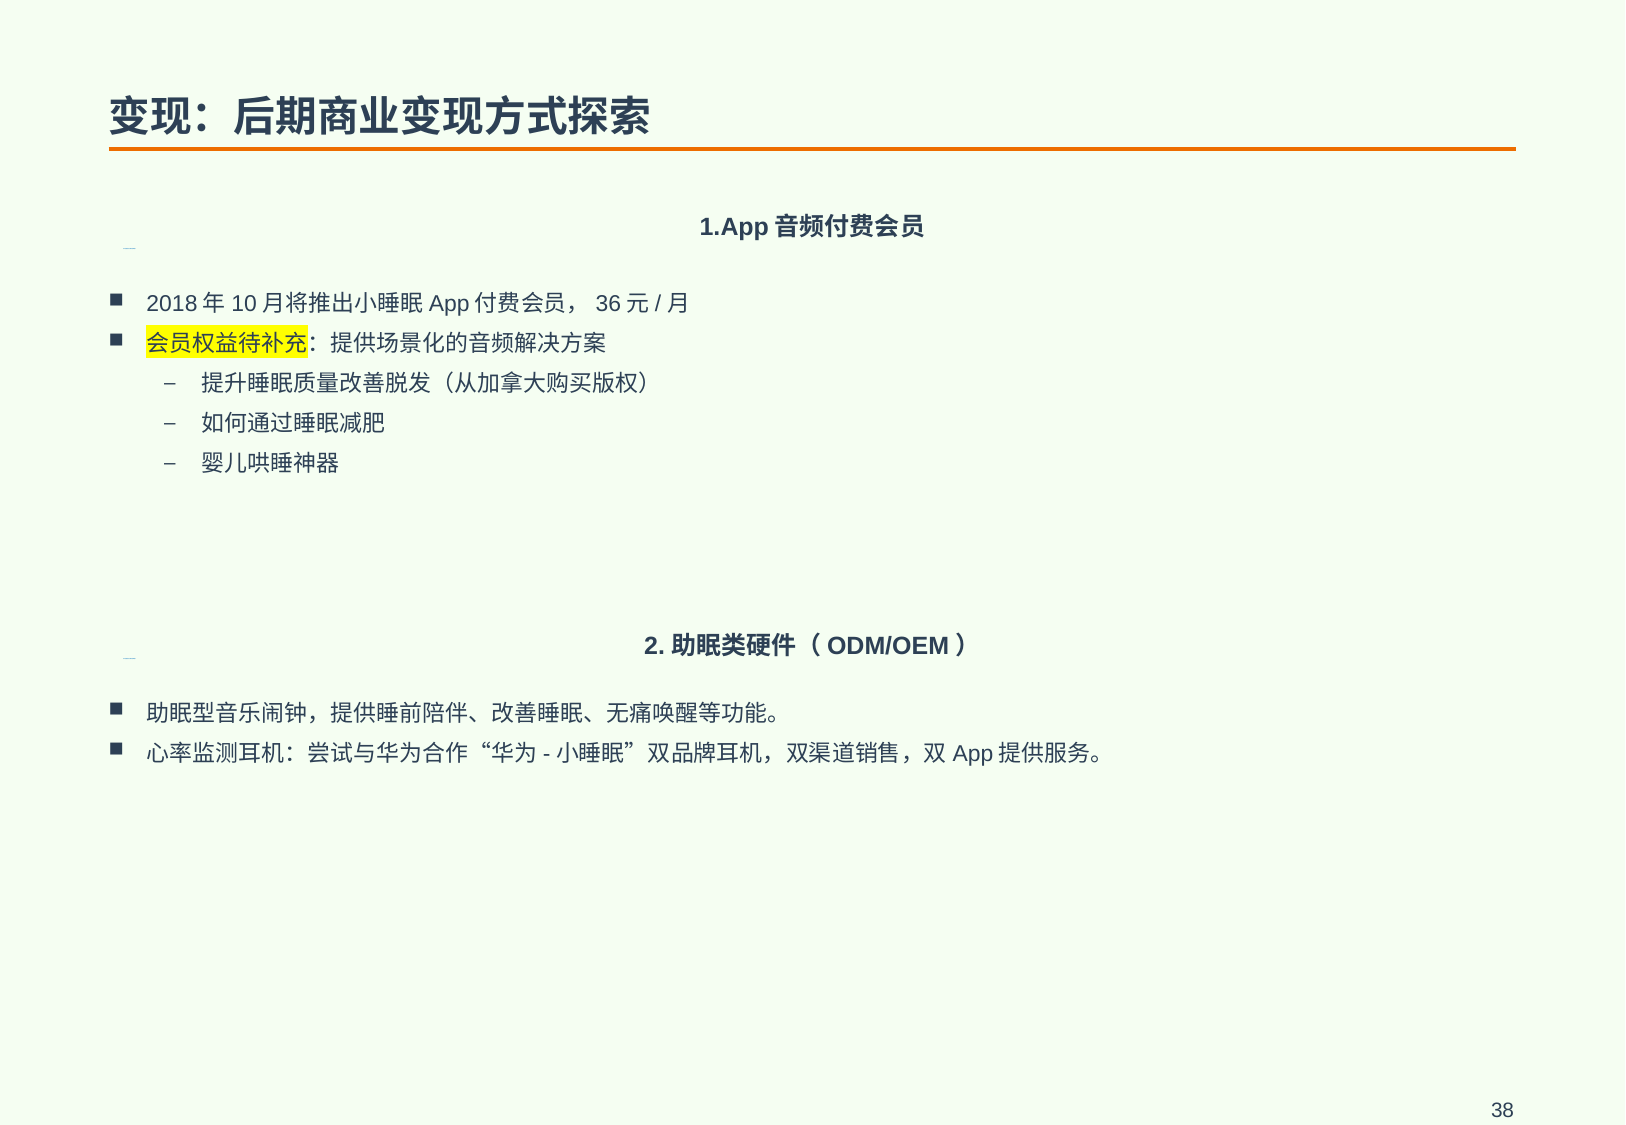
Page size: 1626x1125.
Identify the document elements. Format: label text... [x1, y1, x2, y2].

list 2.助眠类硬件（ODM/OEM） [108, 622, 1517, 668]
list 助眠型音乐闹钟，提供睡前陪伴、改善睡眠、无痛唤醒等功能。 心率监测耳机：尝试与华为合作“华为-小睡眠”双品牌耳机，双渠道销售，双App提供服务。 [108, 690, 1517, 998]
list 1.App音频付费会员 [108, 203, 1517, 257]
list 2018年10月将推出小睡眠App付费会员，36元/月 会员权益待补充：提供场景化的音频解决方案 提升睡眠质量改善脱发（从加拿大购买版权） 如何通过睡眠减肥 婴儿哄睡神器 [108, 281, 1517, 589]
title 变现：后期商业变现方式探索 [108, 45, 1517, 147]
